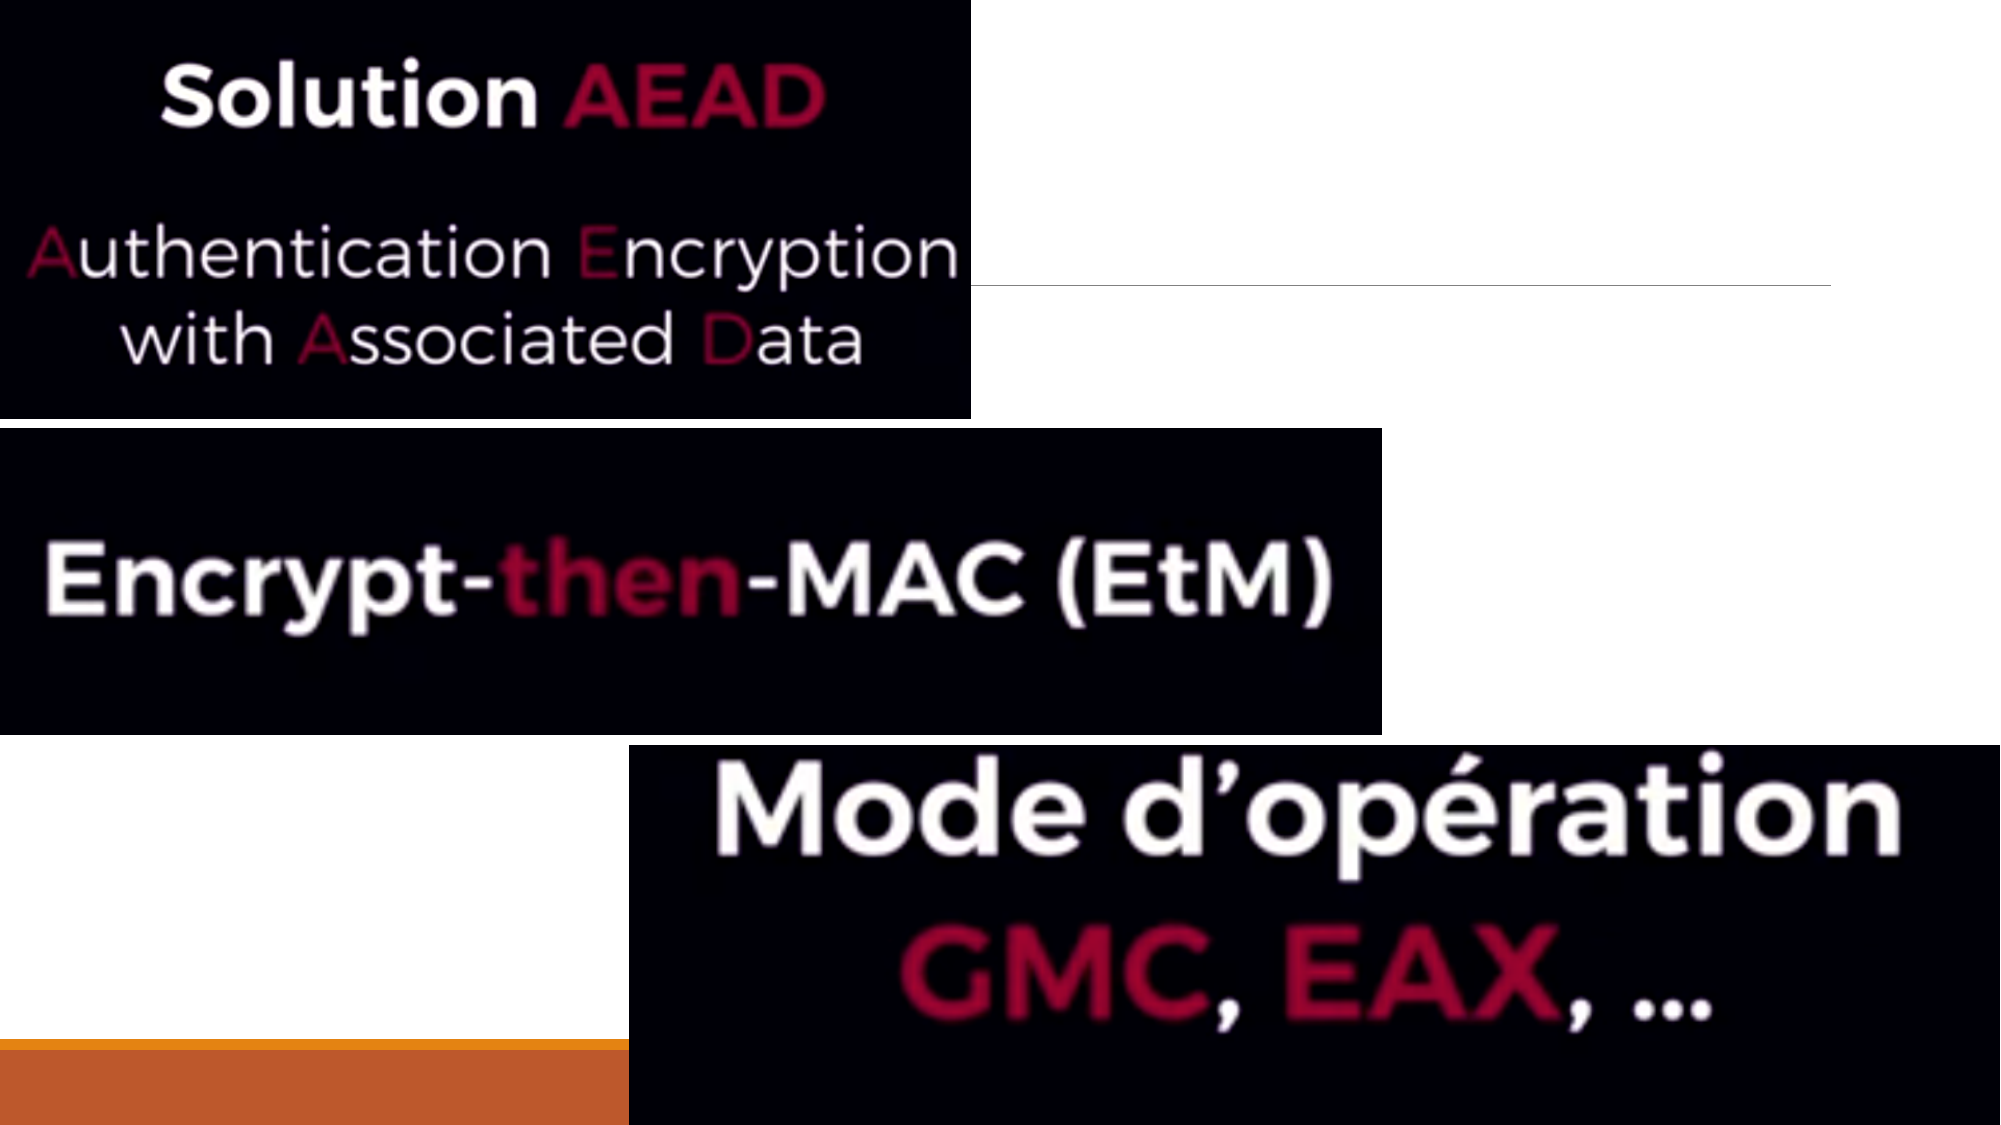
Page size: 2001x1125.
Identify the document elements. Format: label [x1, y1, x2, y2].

picture [0, 428, 1382, 736]
picture [0, 0, 972, 419]
picture [629, 744, 2000, 1125]
